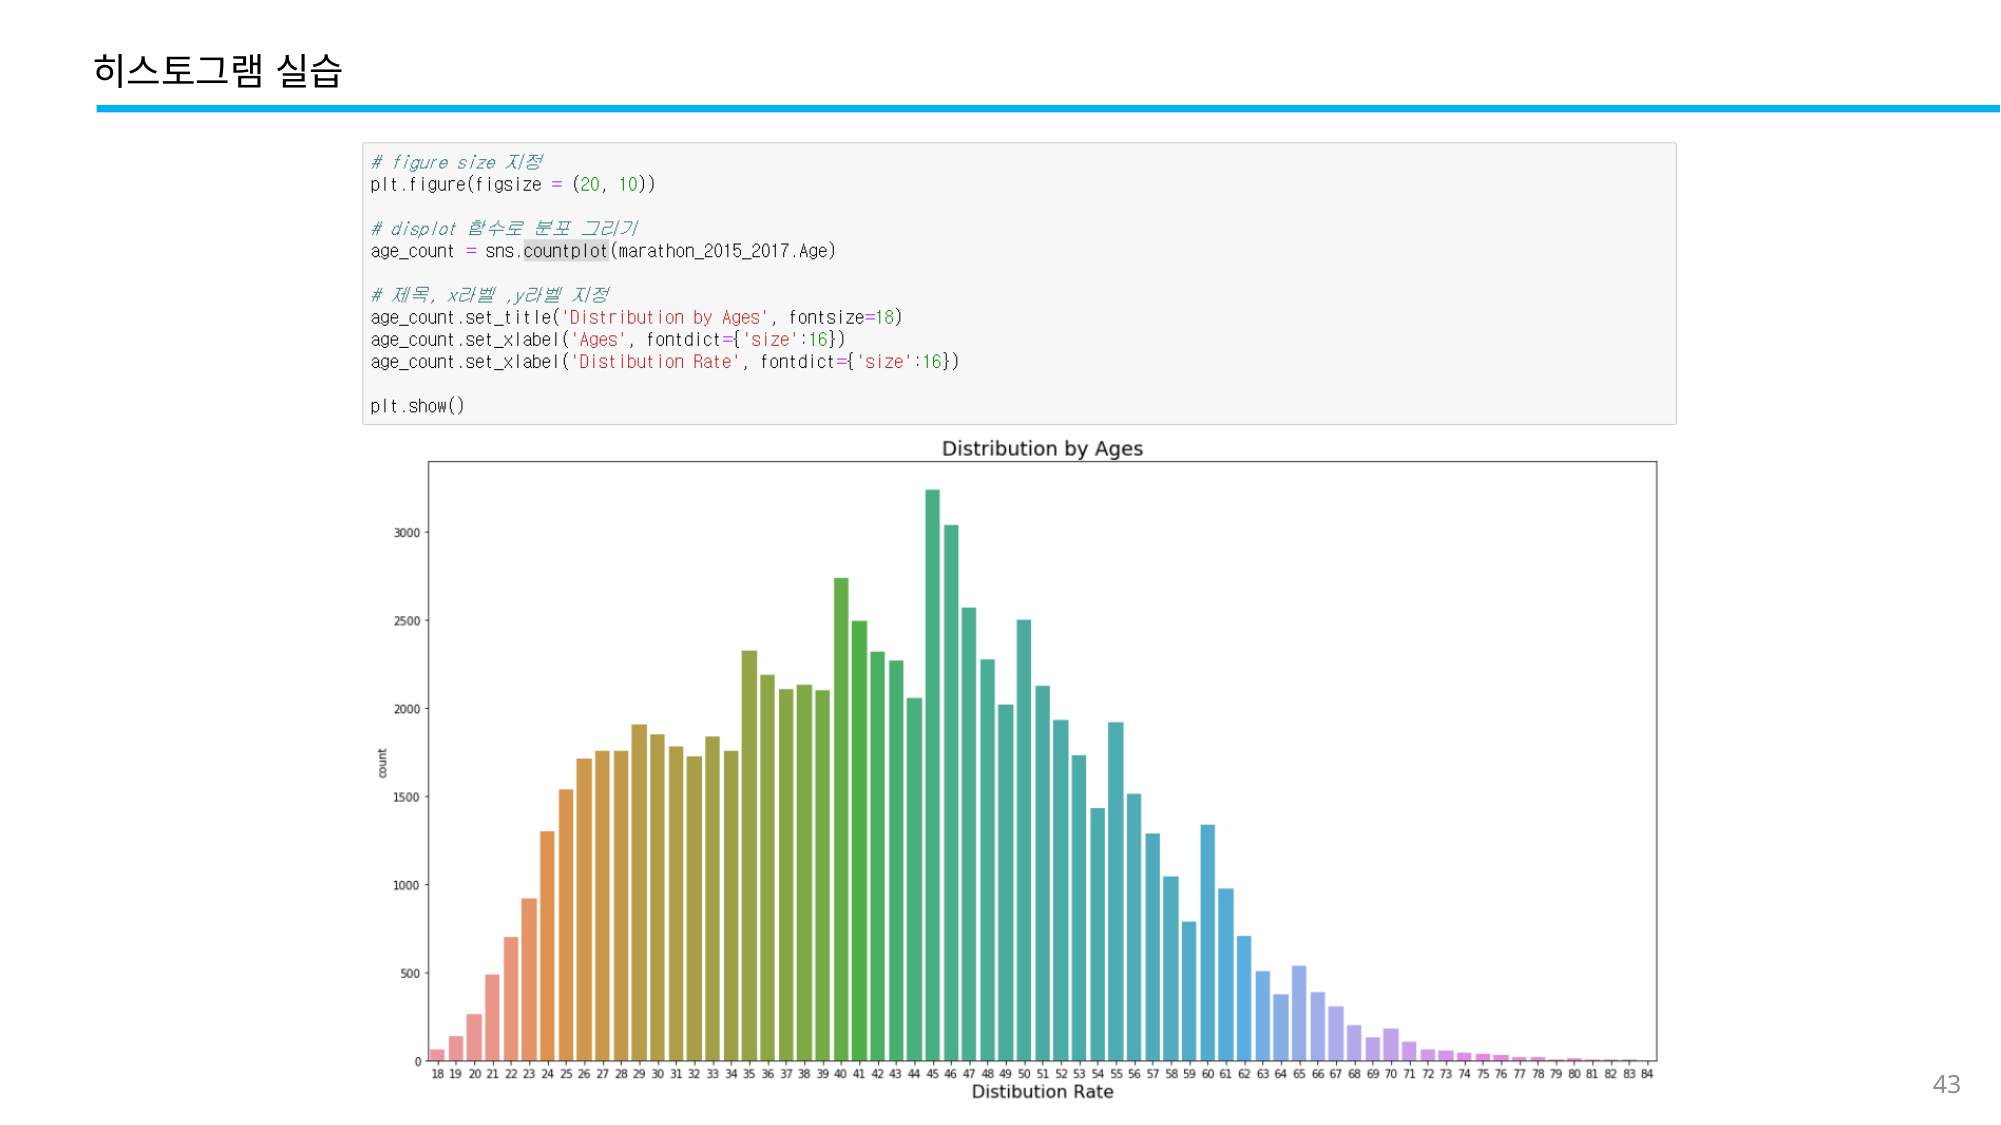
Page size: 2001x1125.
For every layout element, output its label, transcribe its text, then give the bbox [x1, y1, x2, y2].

slide_number 43 [1526, 1056, 1977, 1116]
picture [357, 138, 1680, 1111]
text_box [96, 104, 2000, 113]
text_box 히스토그램 실습 [77, 40, 984, 101]
